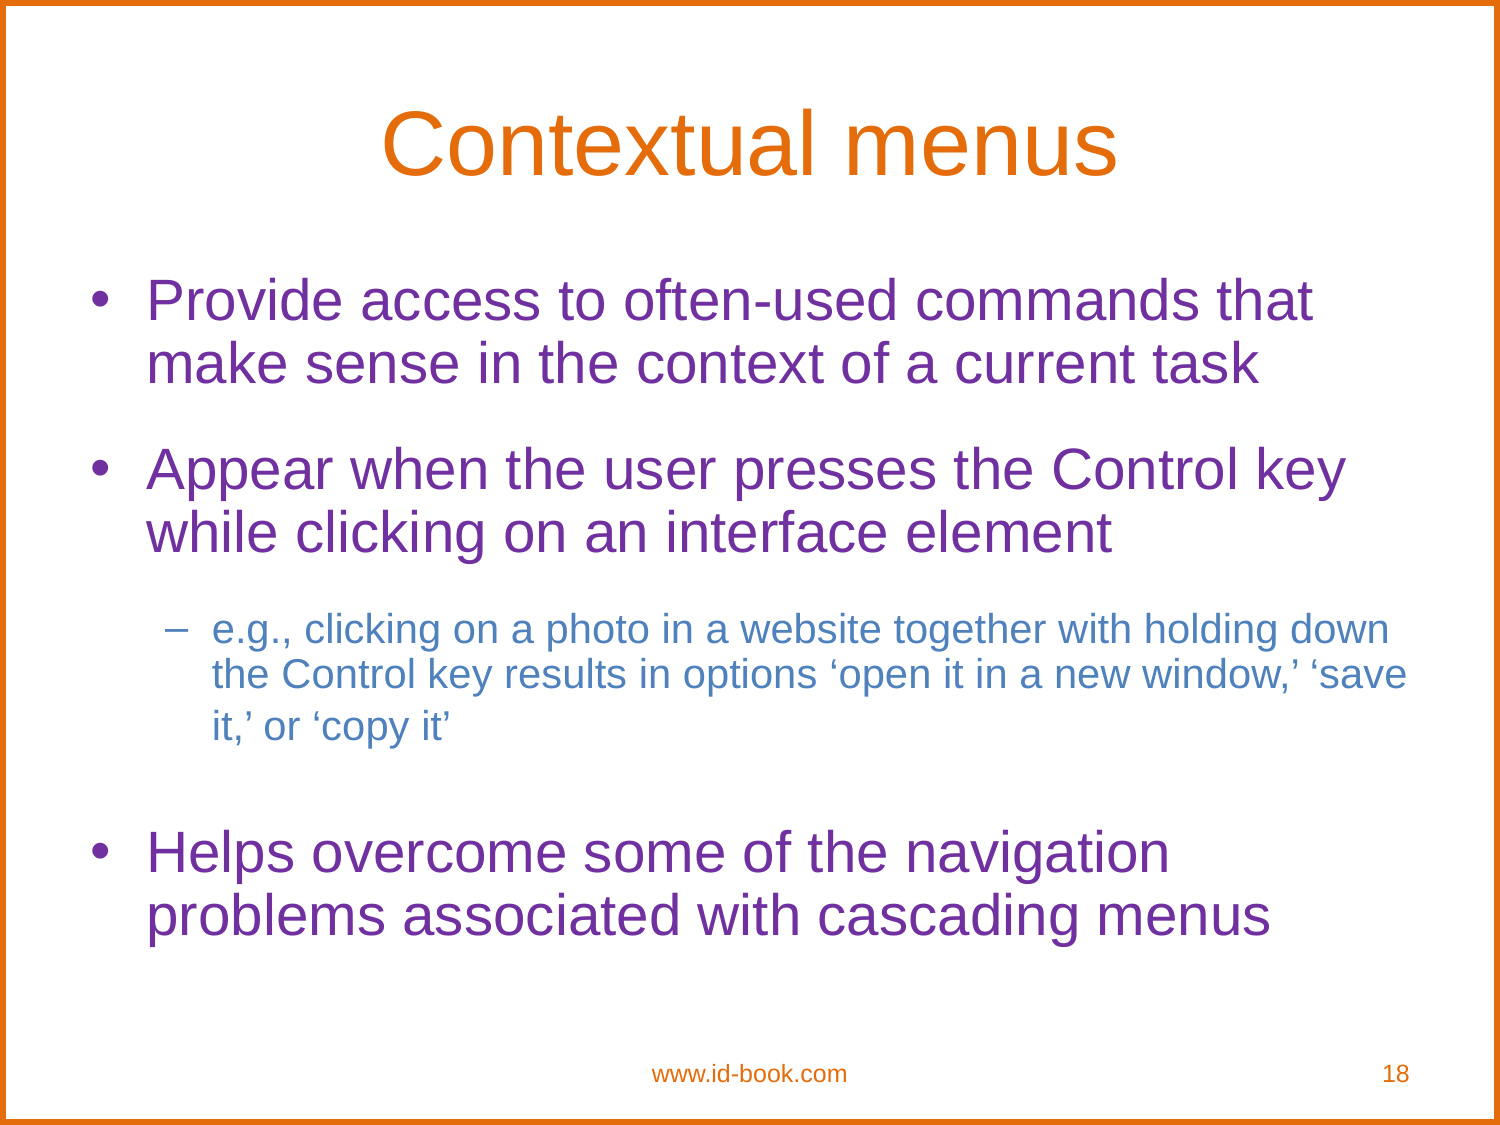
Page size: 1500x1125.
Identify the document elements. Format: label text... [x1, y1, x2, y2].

list Provide access to often-used commands that make sense in the context of a current task Appear when the user presses the Control key while clicking on an interface element e.g., clicking on a photo in a website together with holding down the Control key results in options ‘open it in a new window,’ ‘save it,’ or ‘copy it’ Helps overcome some of the navigation problems associated with cascading menus [75, 262, 1425, 1005]
slide_number 18 [1074, 1042, 1425, 1103]
footer www.id-book.com [512, 1042, 988, 1103]
title Contextual menus [75, 45, 1425, 233]
